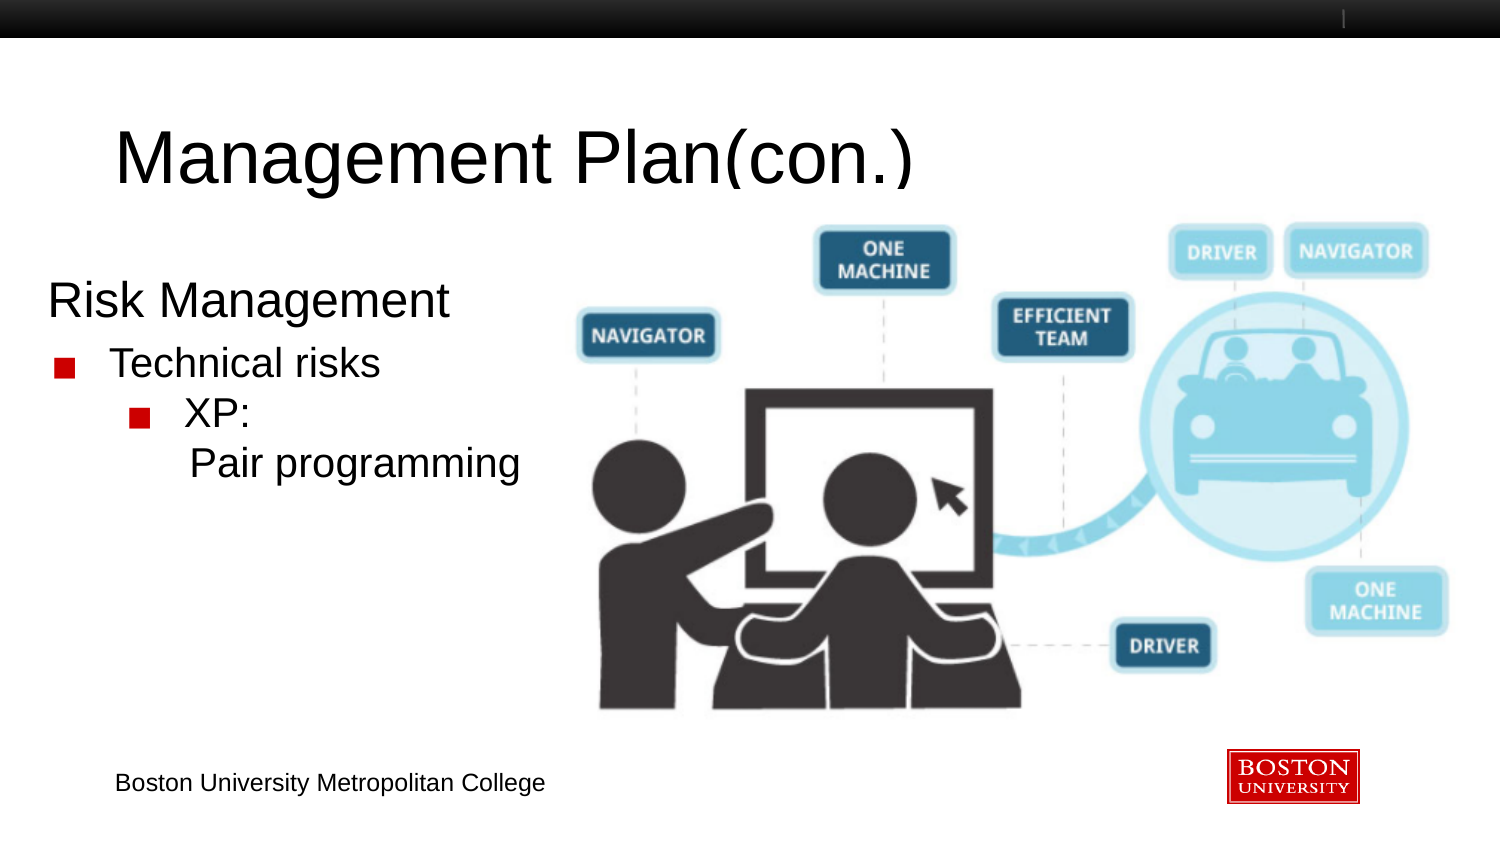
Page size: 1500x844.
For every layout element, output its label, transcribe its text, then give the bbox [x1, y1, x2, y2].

picture [1227, 749, 1360, 804]
picture [559, 189, 1463, 746]
list Risk Management Technical risks XP: Pair programming [18, 222, 554, 702]
title Management Plan(con.) [99, 93, 1400, 179]
